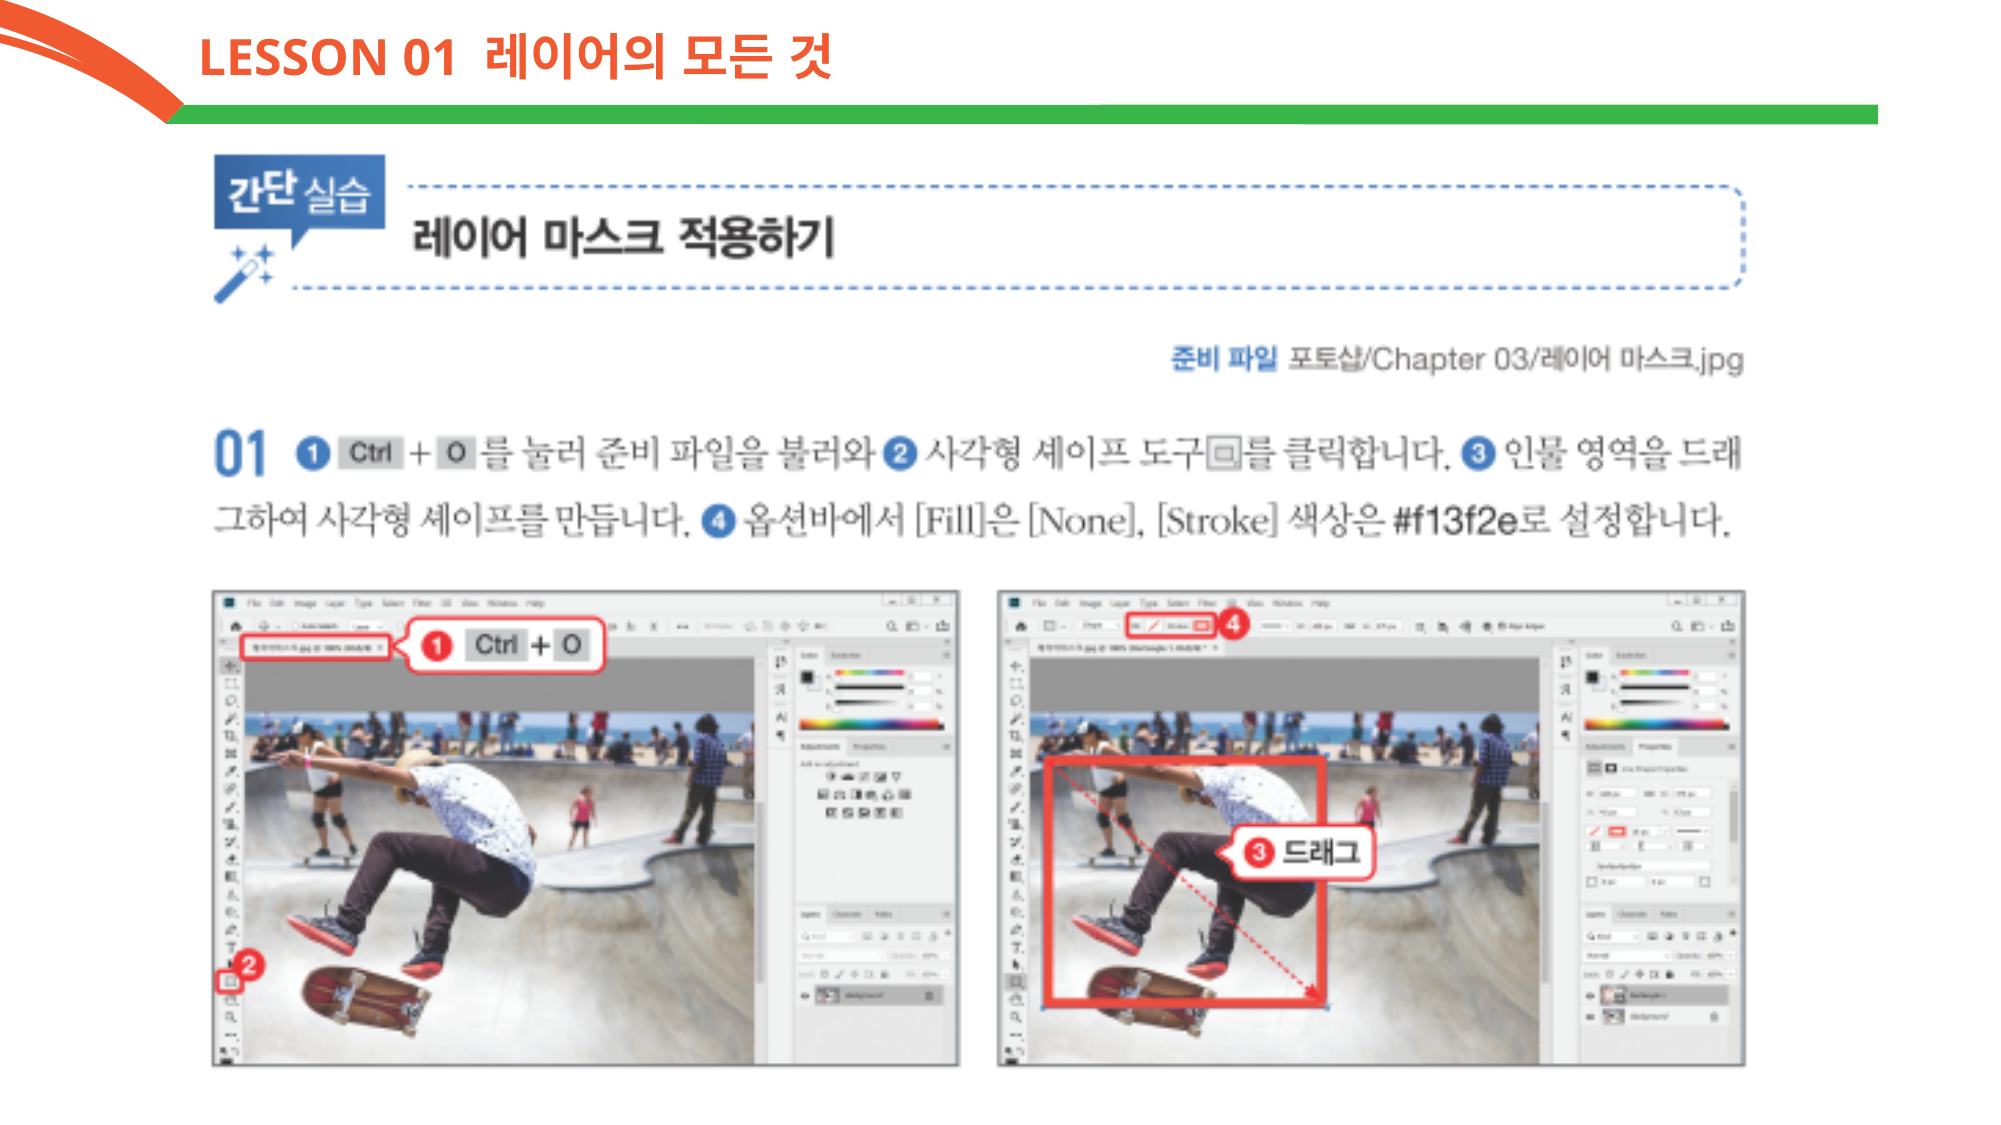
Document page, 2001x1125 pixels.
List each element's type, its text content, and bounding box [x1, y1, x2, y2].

picture [206, 150, 1758, 1084]
title LESSON 01 레이어의 모든 것 [183, 24, 1836, 95]
